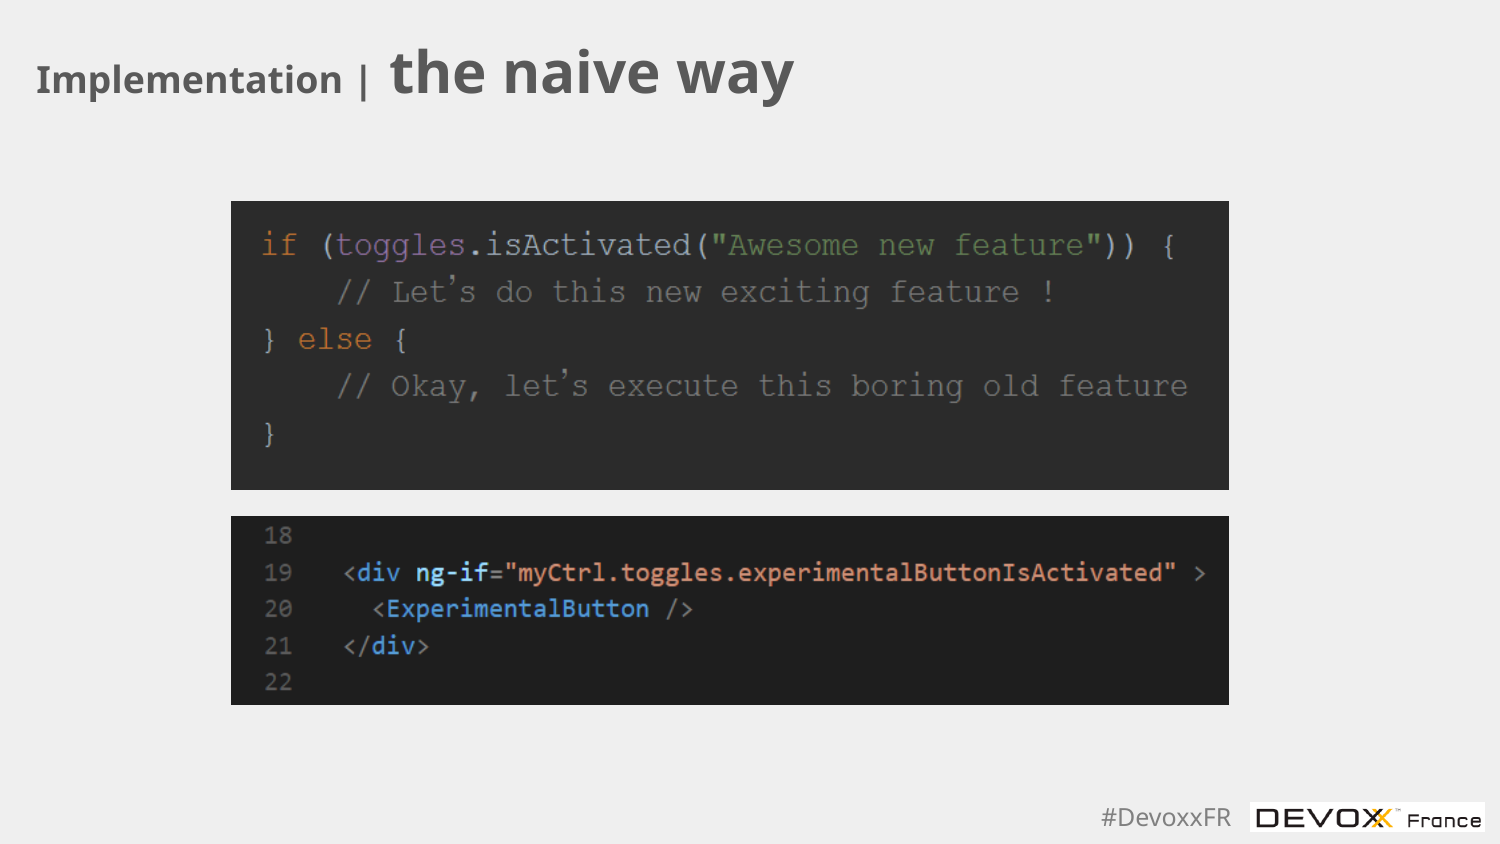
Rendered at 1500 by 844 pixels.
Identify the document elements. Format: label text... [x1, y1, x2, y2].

picture [230, 201, 1230, 490]
picture [230, 515, 1230, 705]
text_box Implementation | the naive way [21, 19, 1311, 142]
picture [1249, 802, 1485, 832]
text_box #DevoxxFR [1086, 794, 1247, 839]
